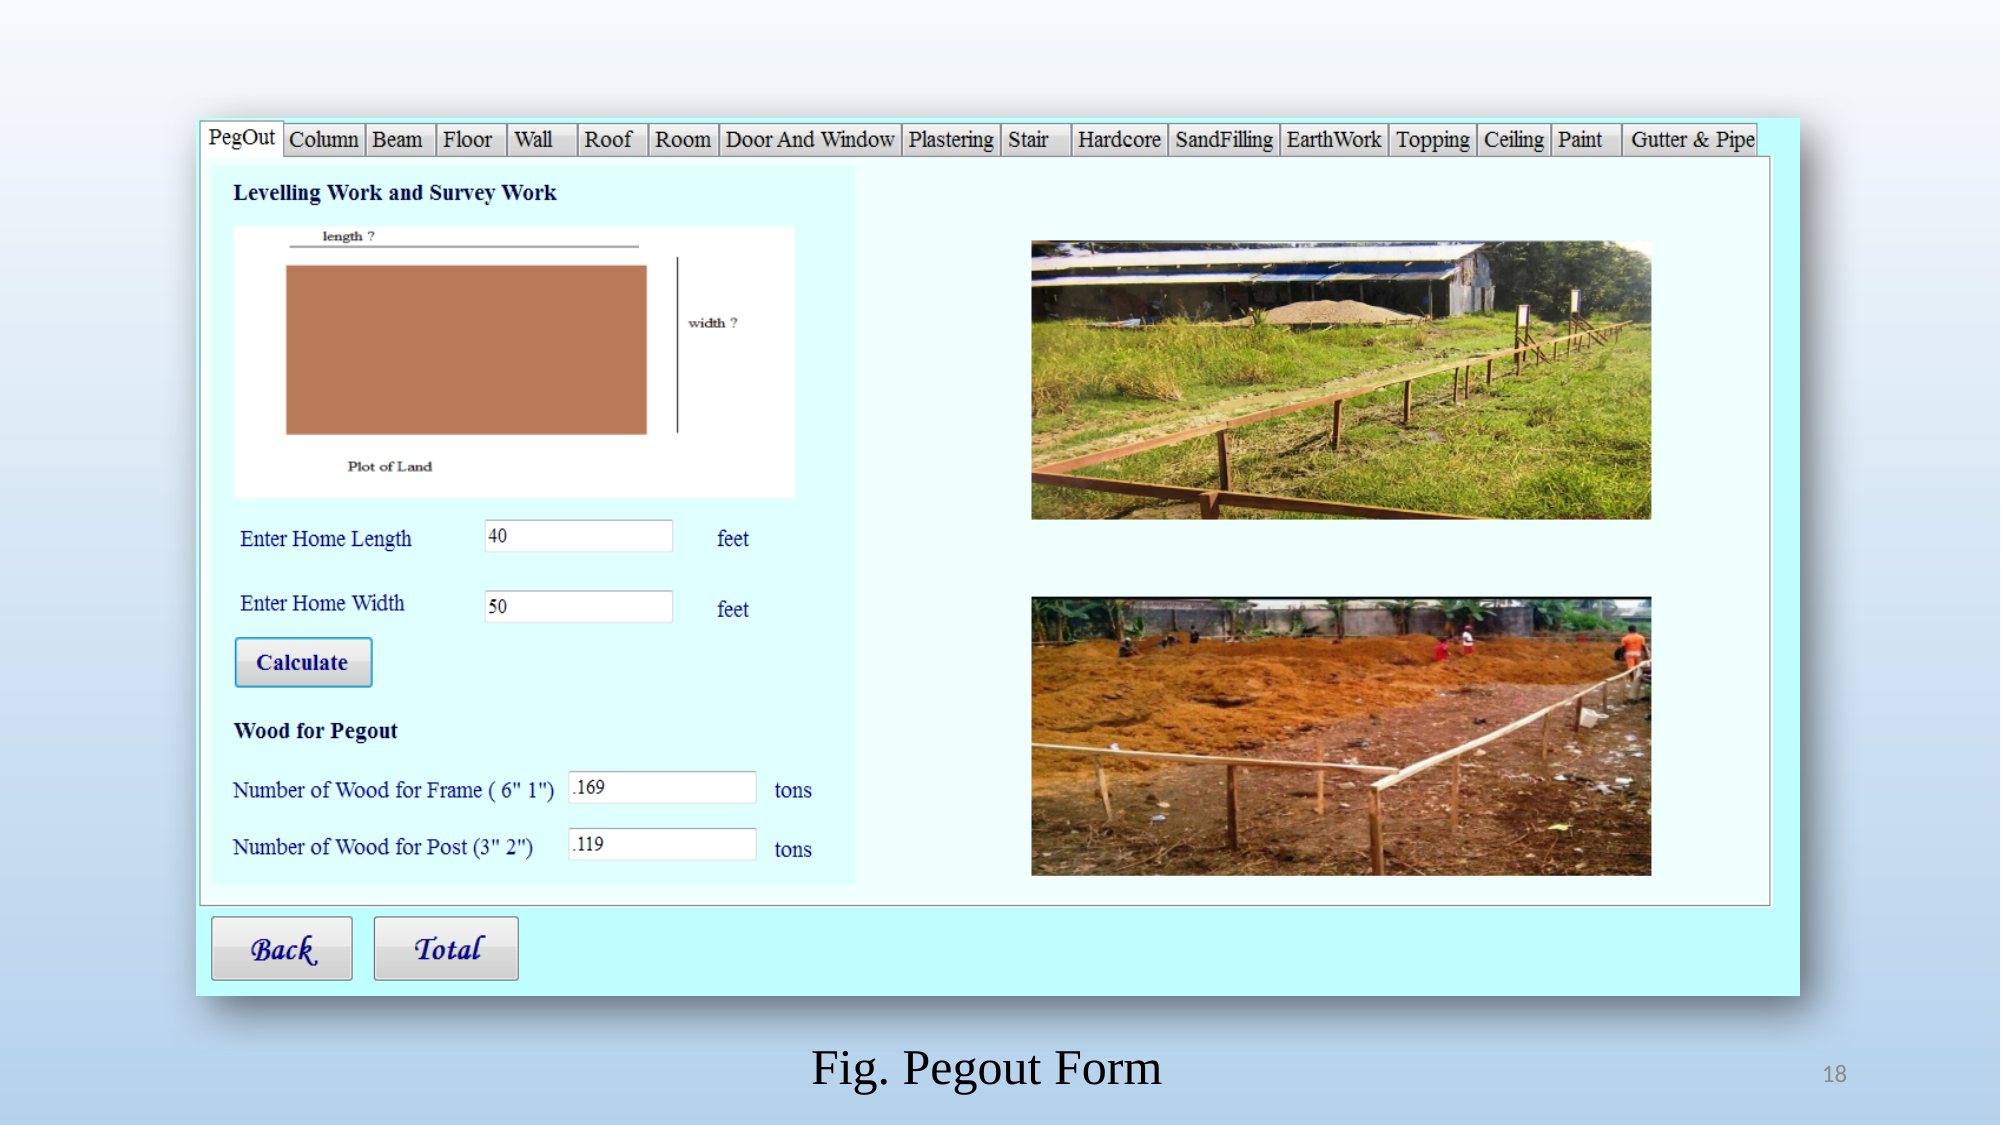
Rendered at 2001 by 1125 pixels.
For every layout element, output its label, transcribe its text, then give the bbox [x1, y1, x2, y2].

text_box Fig. Pegout Form [196, 1026, 1800, 1102]
picture [196, 118, 1800, 996]
slide_number 18 [1412, 1042, 1863, 1103]
